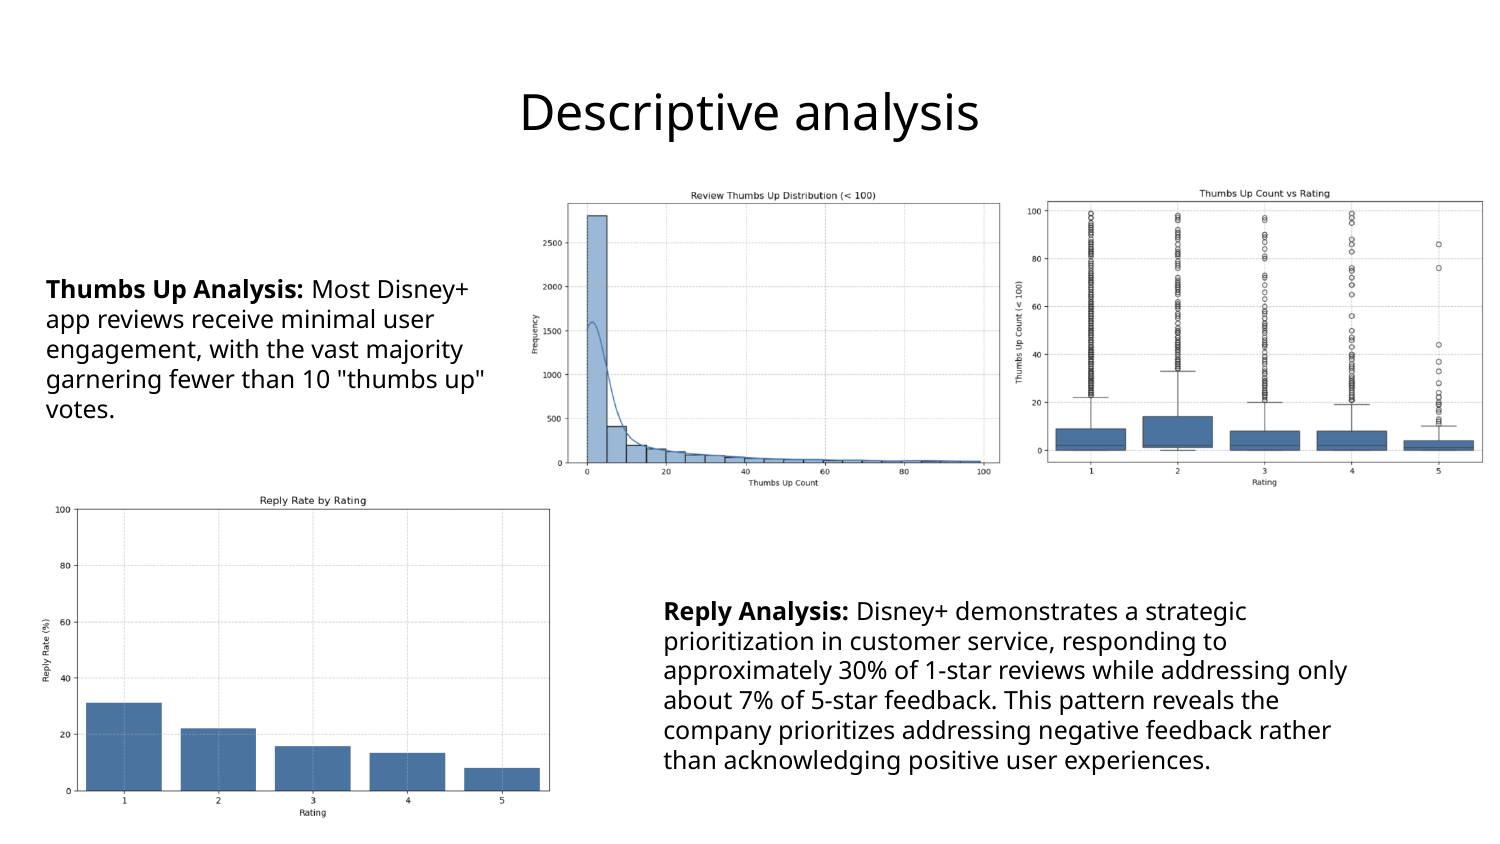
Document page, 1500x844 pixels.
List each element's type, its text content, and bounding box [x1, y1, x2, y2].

text_box Descriptive analysis [116, 89, 1383, 132]
text_box Thumbs Up Analysis: Most Disney+ app reviews receive minimal user engagement, with the vast majority garnering fewer than 10 "thumbs up" votes. [31, 266, 519, 431]
text_box Reply Analysis: Disney+ demonstrates a strategic prioritization in customer service, responding to approximately 30% of 1-star reviews while addressing only about 7% of 5-star feedback. This pattern reveals the company prioritizes addressing negative feedback rather than acknowledging positive user experiences. [604, 587, 1405, 782]
picture [30, 491, 573, 822]
picture [524, 186, 1494, 490]
